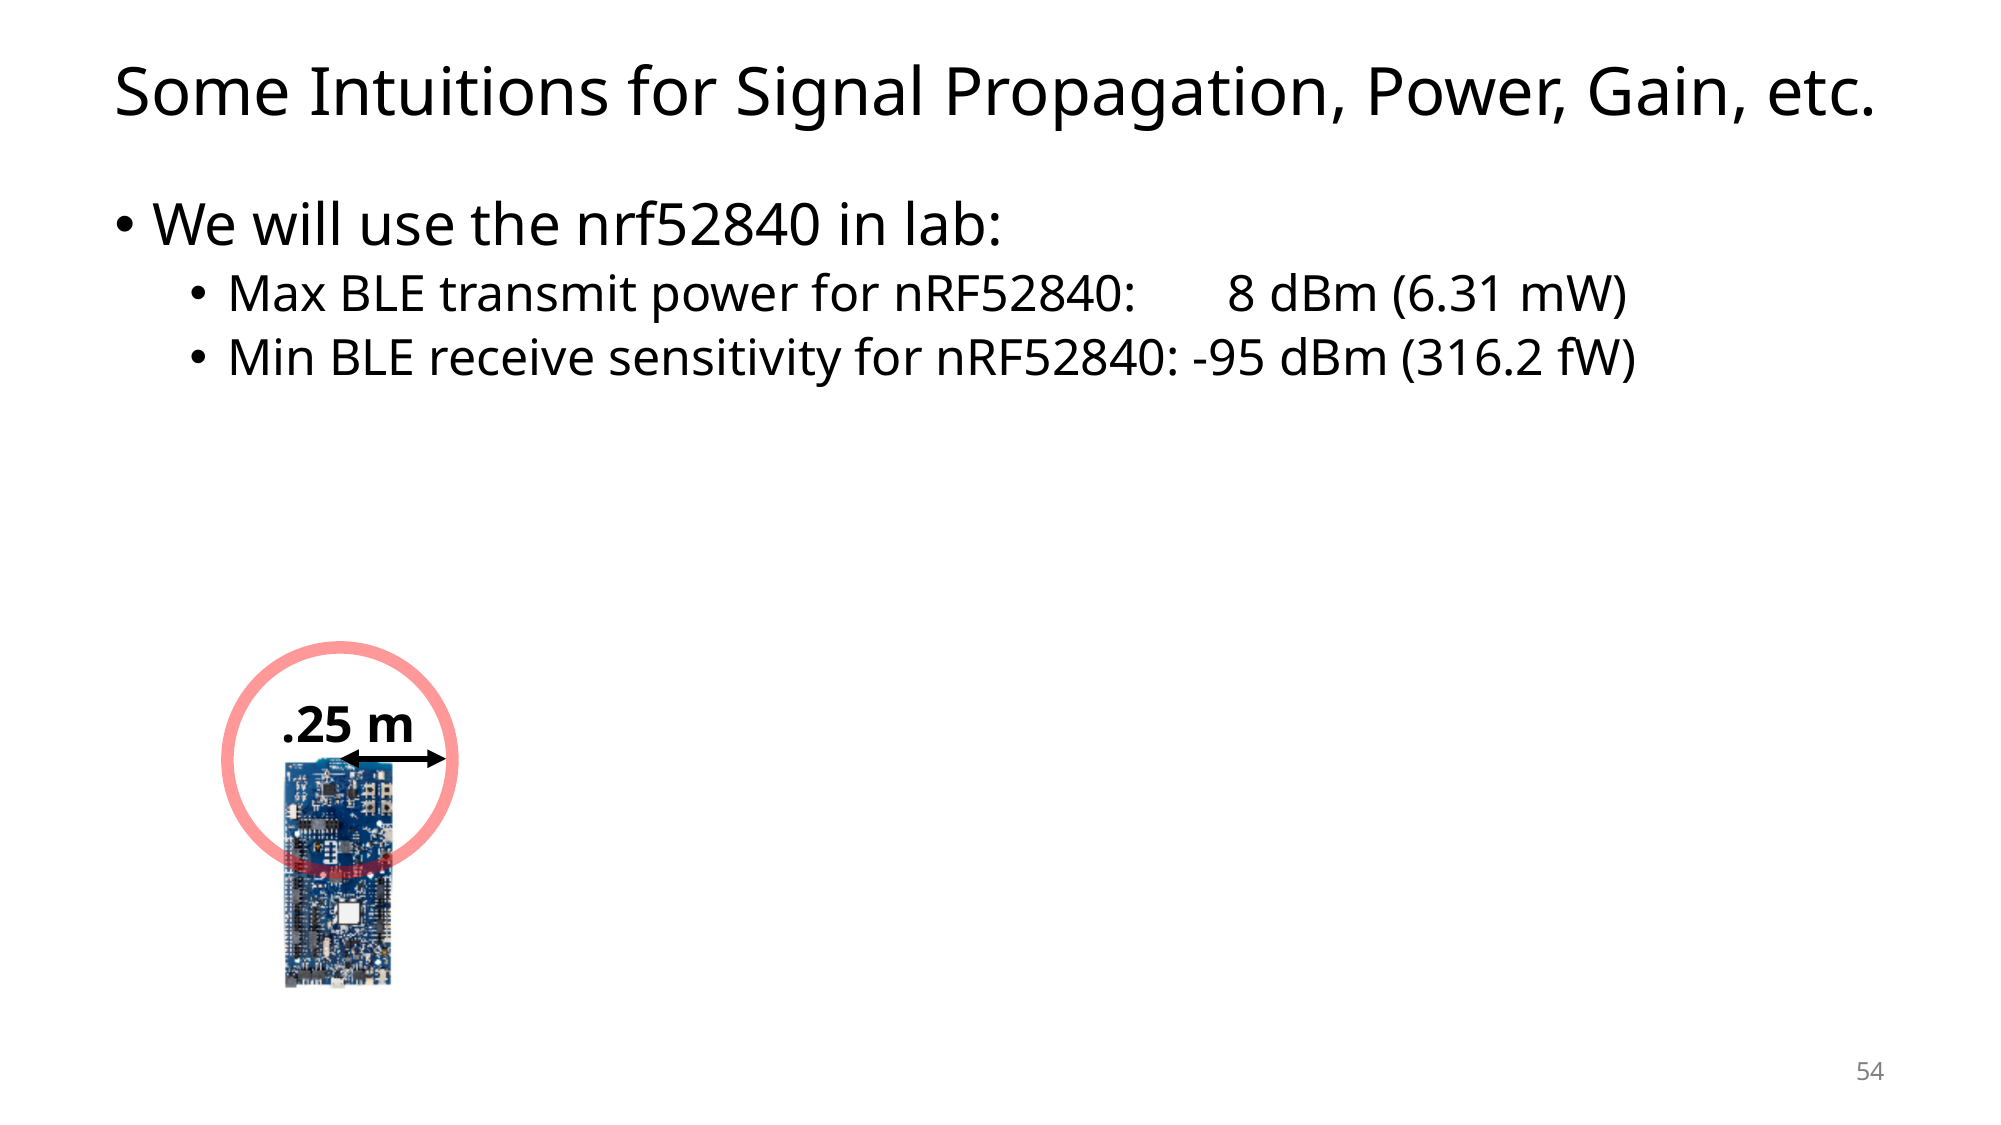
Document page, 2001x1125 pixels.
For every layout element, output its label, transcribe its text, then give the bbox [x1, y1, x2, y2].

list We will use the nrf52840 in lab: Max BLE transmit power for nRF52840: 8 dBm (6.31 mW) Min BLE receive sensitivity for nRF52840: -95 dBm (316.2 fW) [99, 187, 1900, 1013]
picture [223, 815, 456, 988]
text_box [226, 646, 453, 815]
title Some Intuitions for Signal Propagation, Power, Gain, etc. [99, 37, 1900, 150]
slide_number 54 [1749, 1042, 1900, 1103]
text_box .25 m [267, 684, 430, 760]
